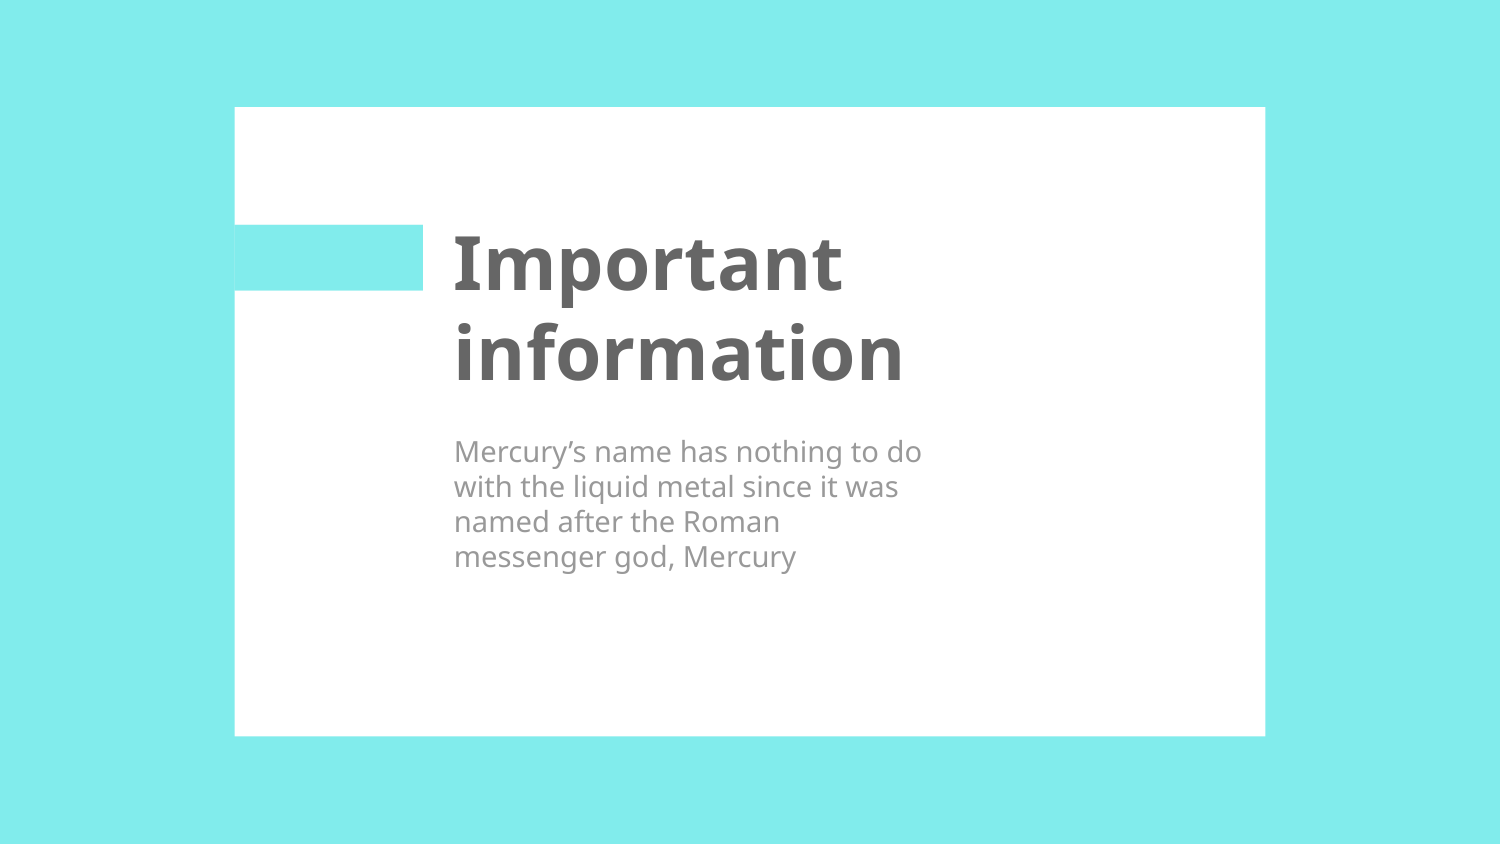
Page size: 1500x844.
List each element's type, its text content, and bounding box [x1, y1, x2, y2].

subtitle Mercury’s name has nothing to do with the liquid metal since it was named after the Roman messenger god, Mercury [438, 417, 954, 737]
text_box [234, 224, 423, 291]
title Important information [438, 200, 1083, 400]
